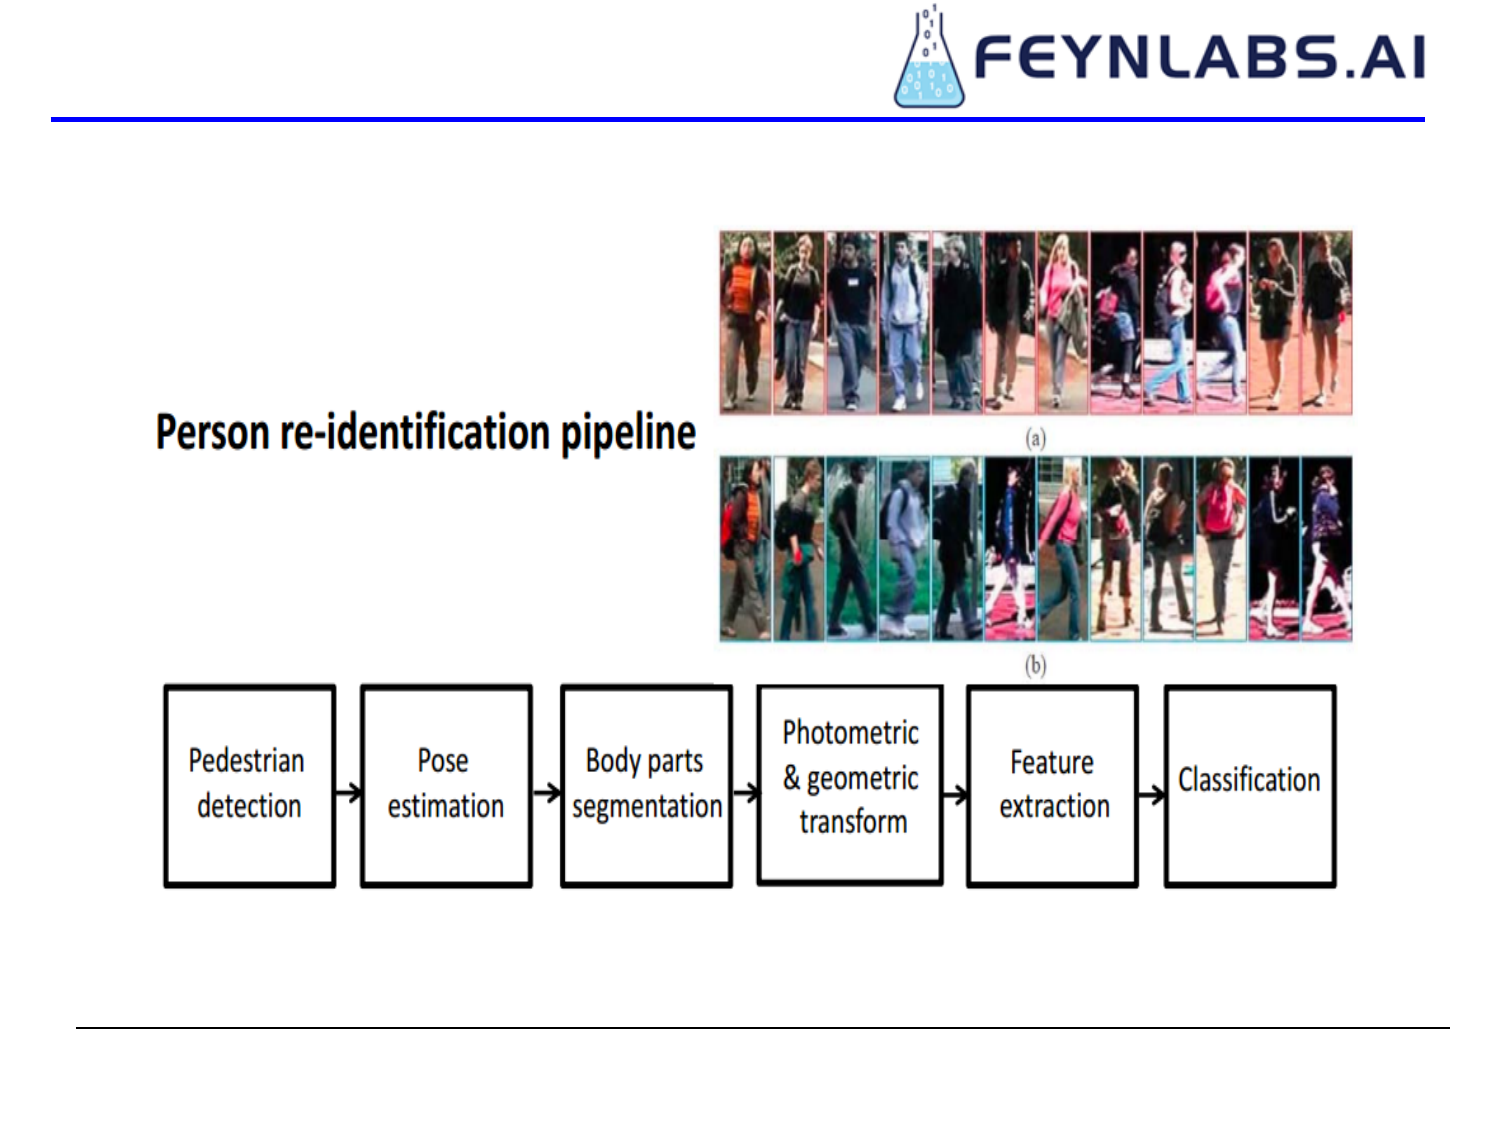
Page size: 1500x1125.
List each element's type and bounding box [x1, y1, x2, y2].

picture [888, 0, 1434, 113]
picture [80, 175, 1387, 950]
